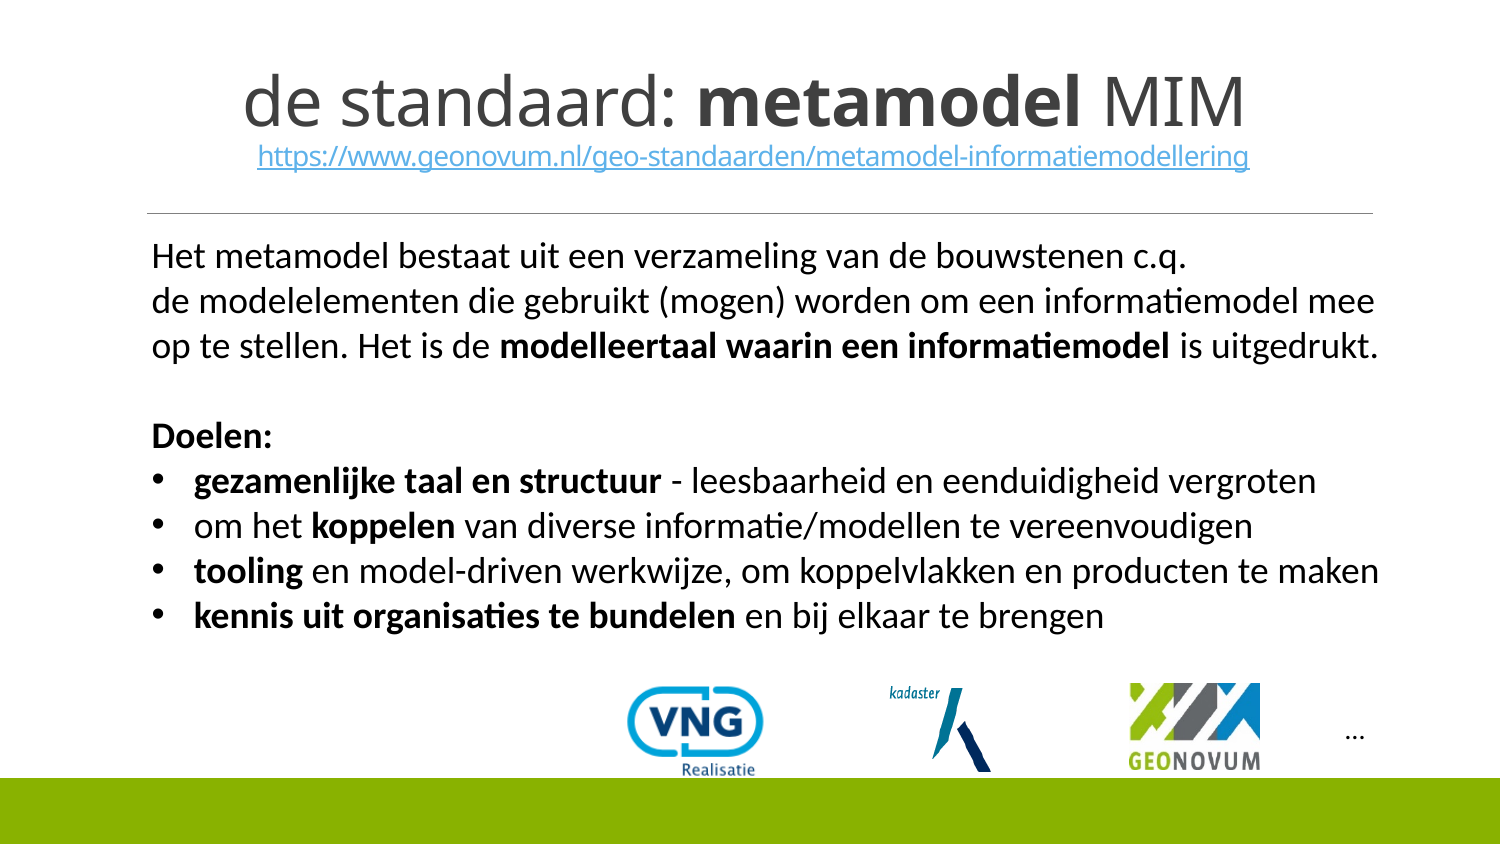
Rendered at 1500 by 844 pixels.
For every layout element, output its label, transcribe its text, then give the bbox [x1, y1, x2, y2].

title de standaard: metamodel MIM https://www.geonovum.nl/geo-standaarden/metamodel-informatiemodellering [135, 35, 1373, 214]
picture [1129, 683, 1260, 770]
picture [0, 674, 1500, 844]
text_box … [1330, 703, 1380, 753]
text_box Het metamodel bestaat uit een verzameling van de bouwstenen c.q. de modelelementen die gebruikt (mogen) worden om een informatiemodel mee op te stellen. Het is de modelleertaal waarin een informatiemodel is uitgedrukt. Doelen: gezamenlijke taal en structuur - leesbaarheid en eenduidigheid vergroten om het koppelen van diverse informatie/modellen te vereenvoudigen tooling en model-driven werkwijze, om koppelvlakken en producten te maken kennis uit organisaties te bundelen en bij elkaar te brengen [136, 223, 1412, 644]
picture [888, 685, 991, 773]
